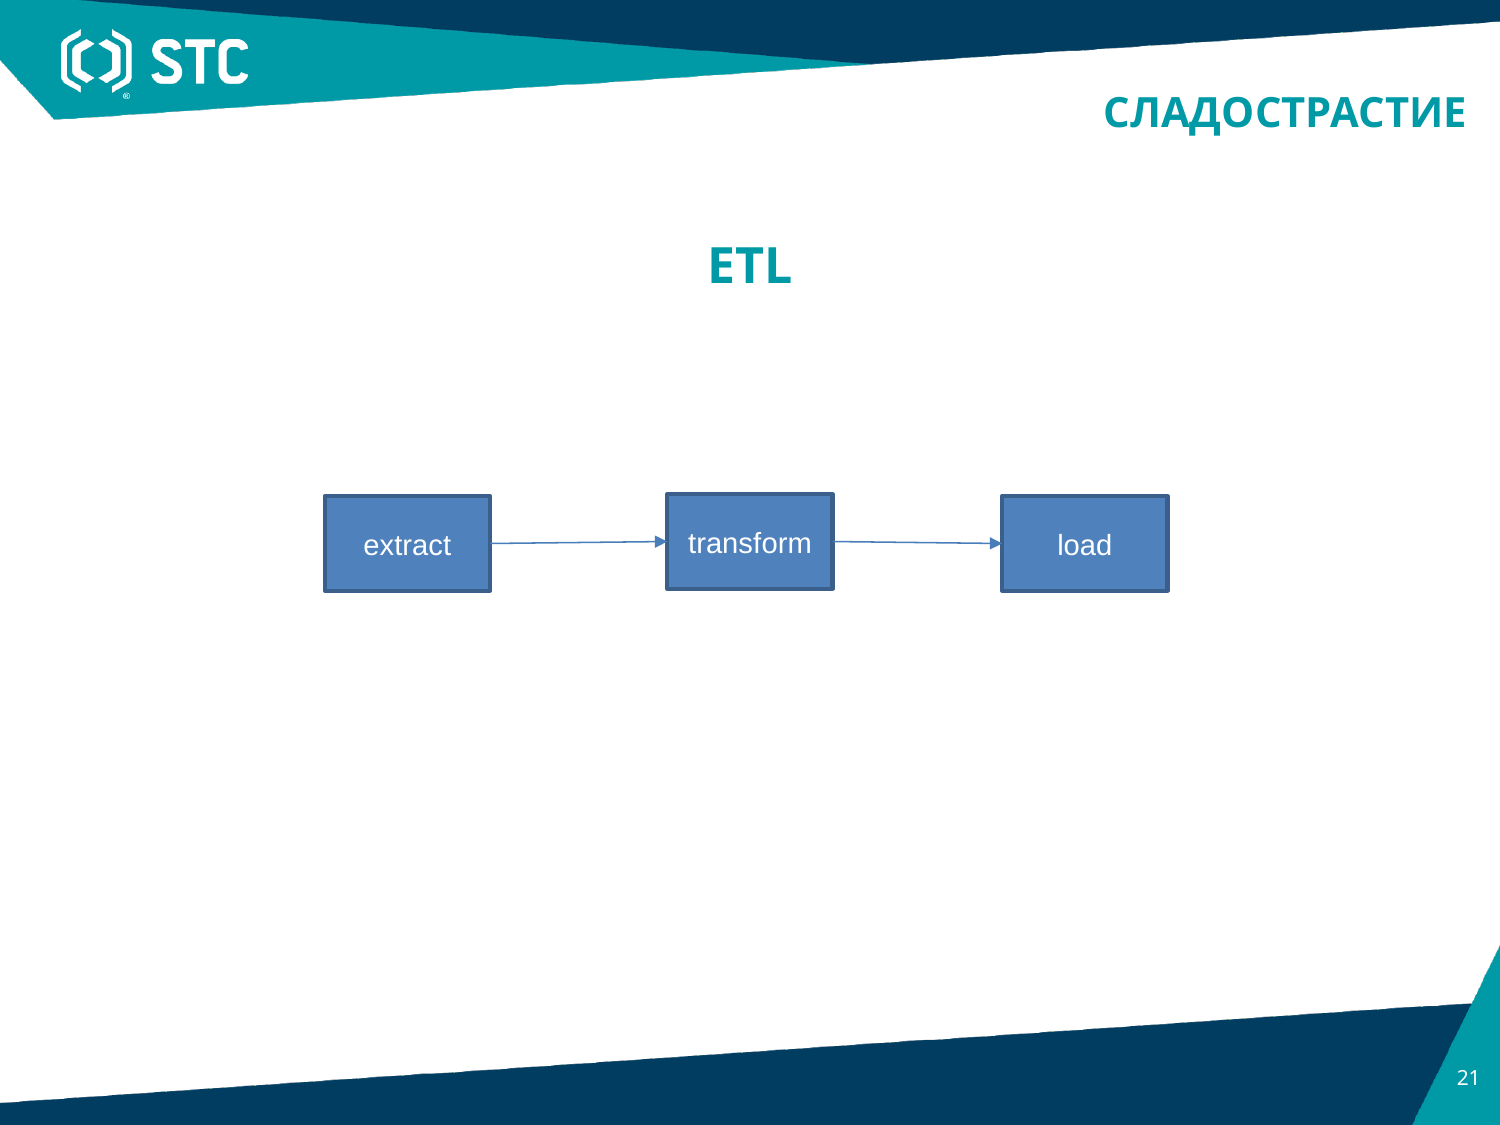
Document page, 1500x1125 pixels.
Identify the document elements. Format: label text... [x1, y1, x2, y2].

picture [0, 0, 1500, 1125]
text_box extract [323, 494, 492, 593]
text_box ETL [496, 226, 1004, 309]
text_box transform [665, 492, 835, 591]
text_box СЛАДОСТРАСТИЕ [1068, 78, 1483, 161]
text_box load [1000, 494, 1170, 593]
